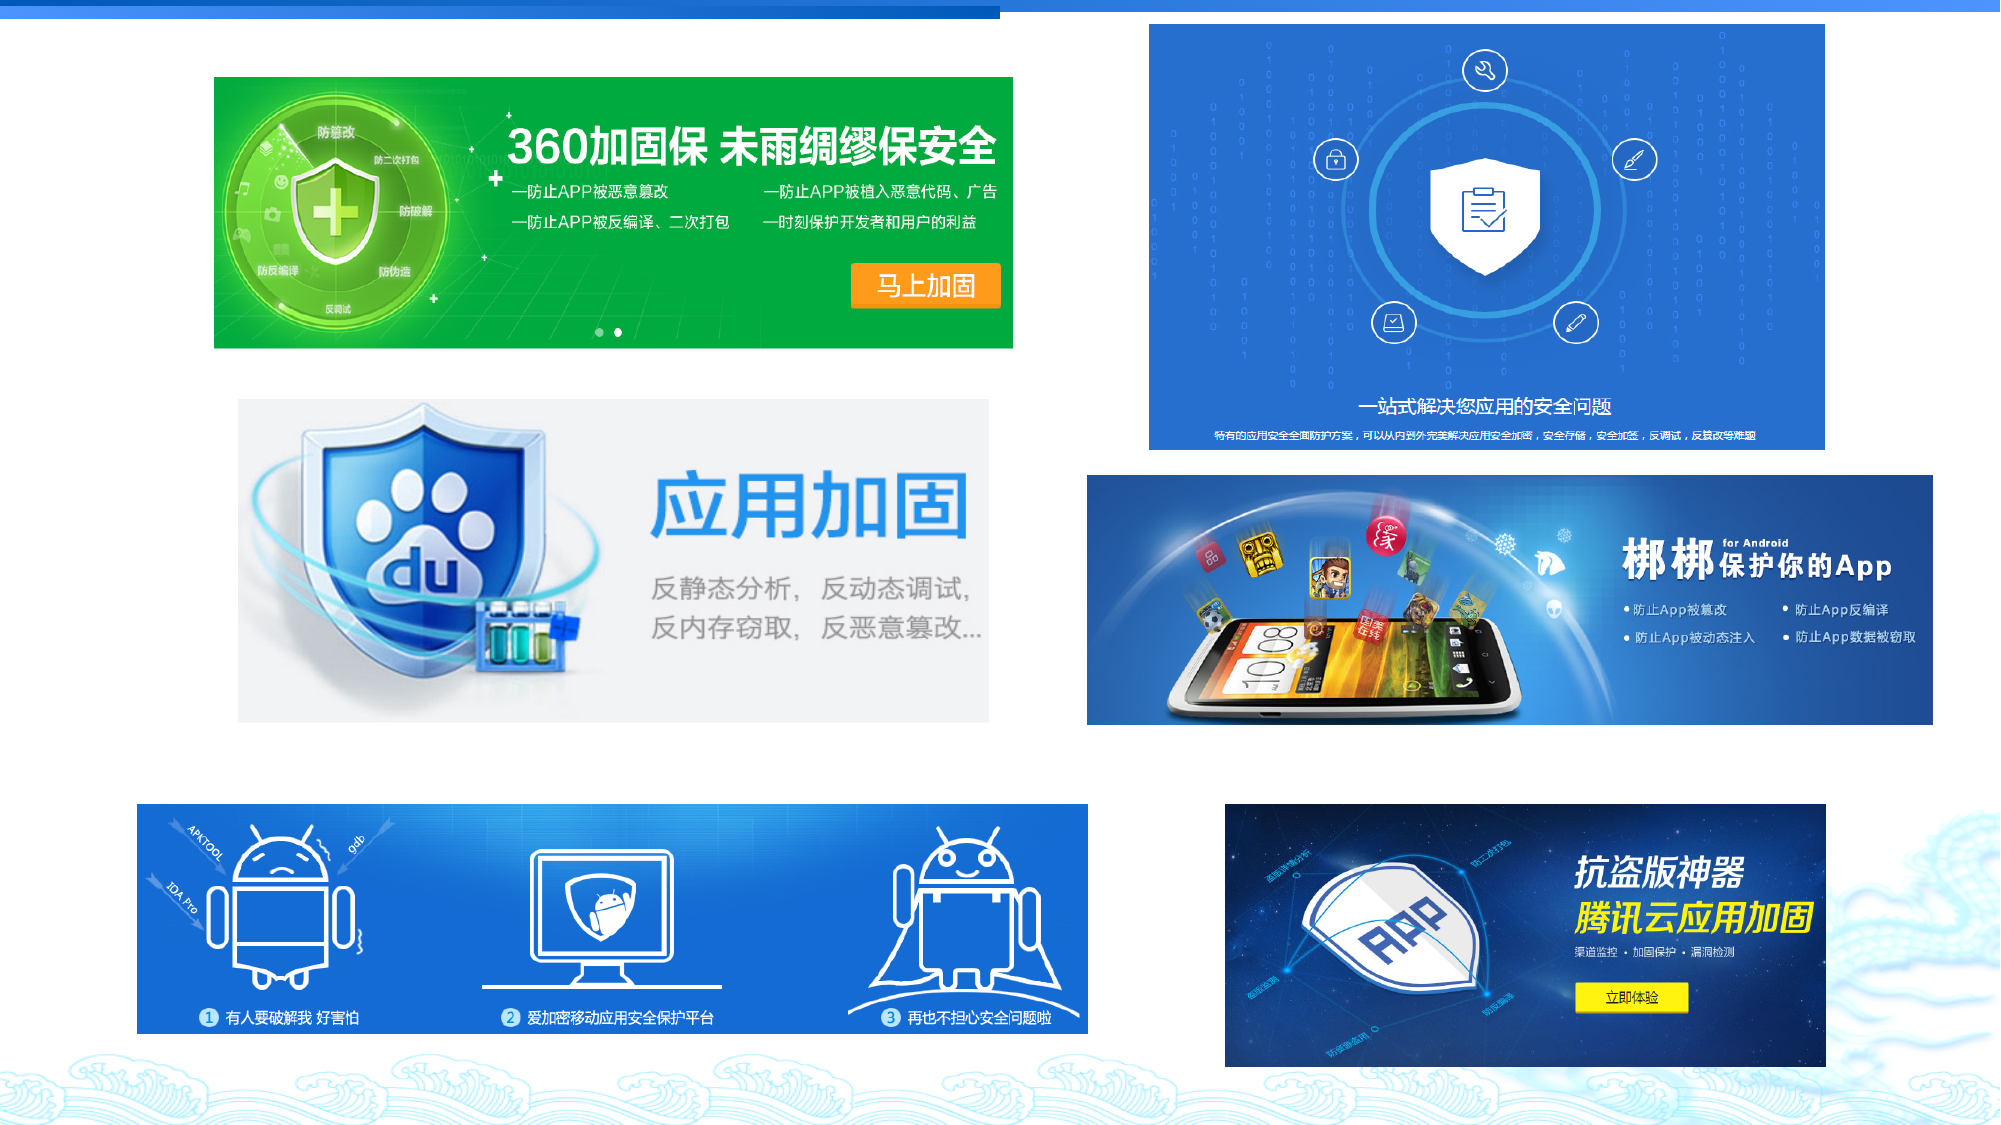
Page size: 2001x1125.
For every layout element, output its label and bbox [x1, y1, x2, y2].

picture [0, 804, 2000, 1125]
picture [1149, 24, 1826, 451]
picture [137, 804, 1088, 1034]
picture [1087, 475, 1934, 726]
picture [238, 399, 989, 726]
picture [214, 77, 1013, 349]
